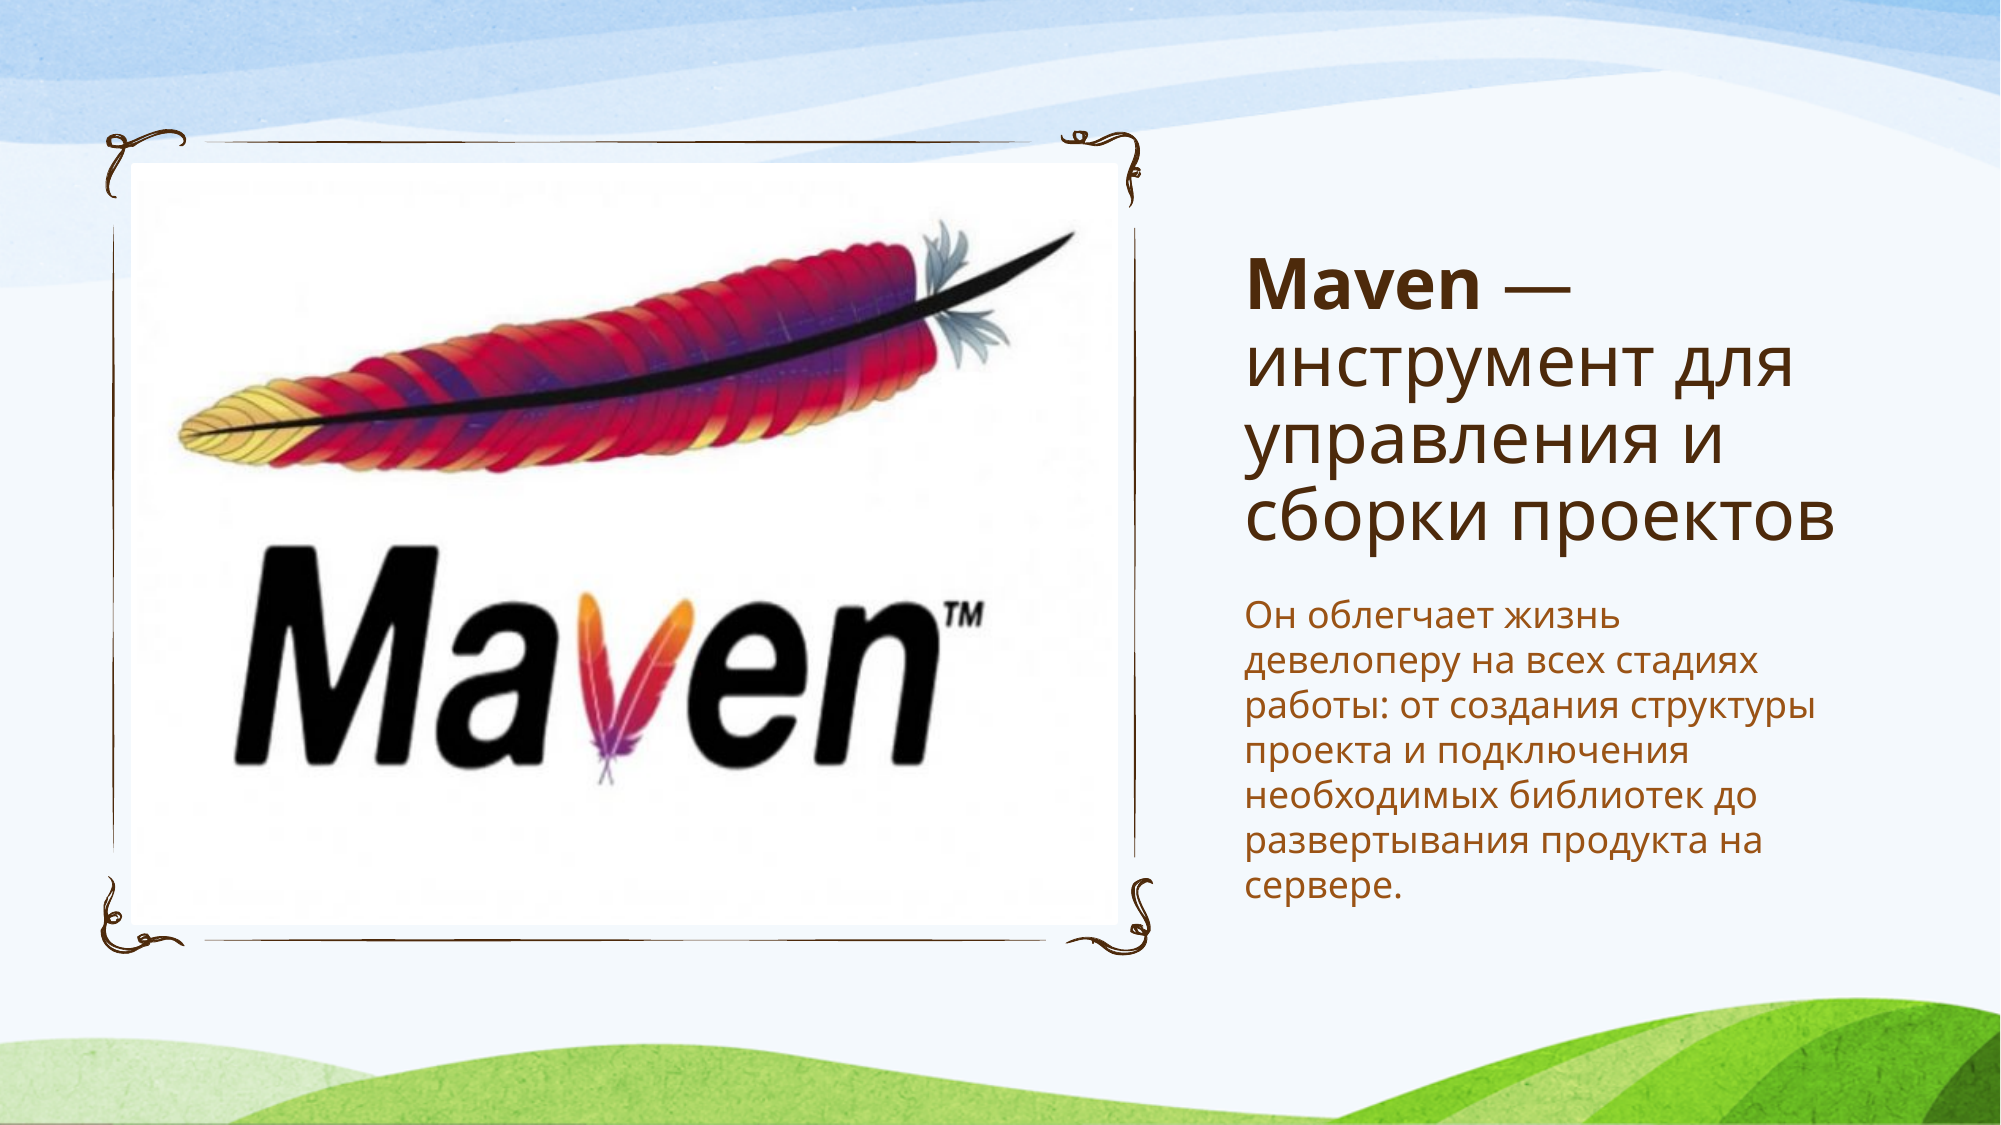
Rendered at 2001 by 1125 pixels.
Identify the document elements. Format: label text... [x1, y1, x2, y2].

list Он облегчает жизнь девелоперу на всех стадиях работы: от создания структуры проекта и подключения необходимых библиотек до развертывания продукта на сервере. [1229, 583, 1860, 939]
title Maven — инструмент для управления и сборки проектов [1229, 218, 1860, 564]
picture [0, 0, 2001, 1125]
